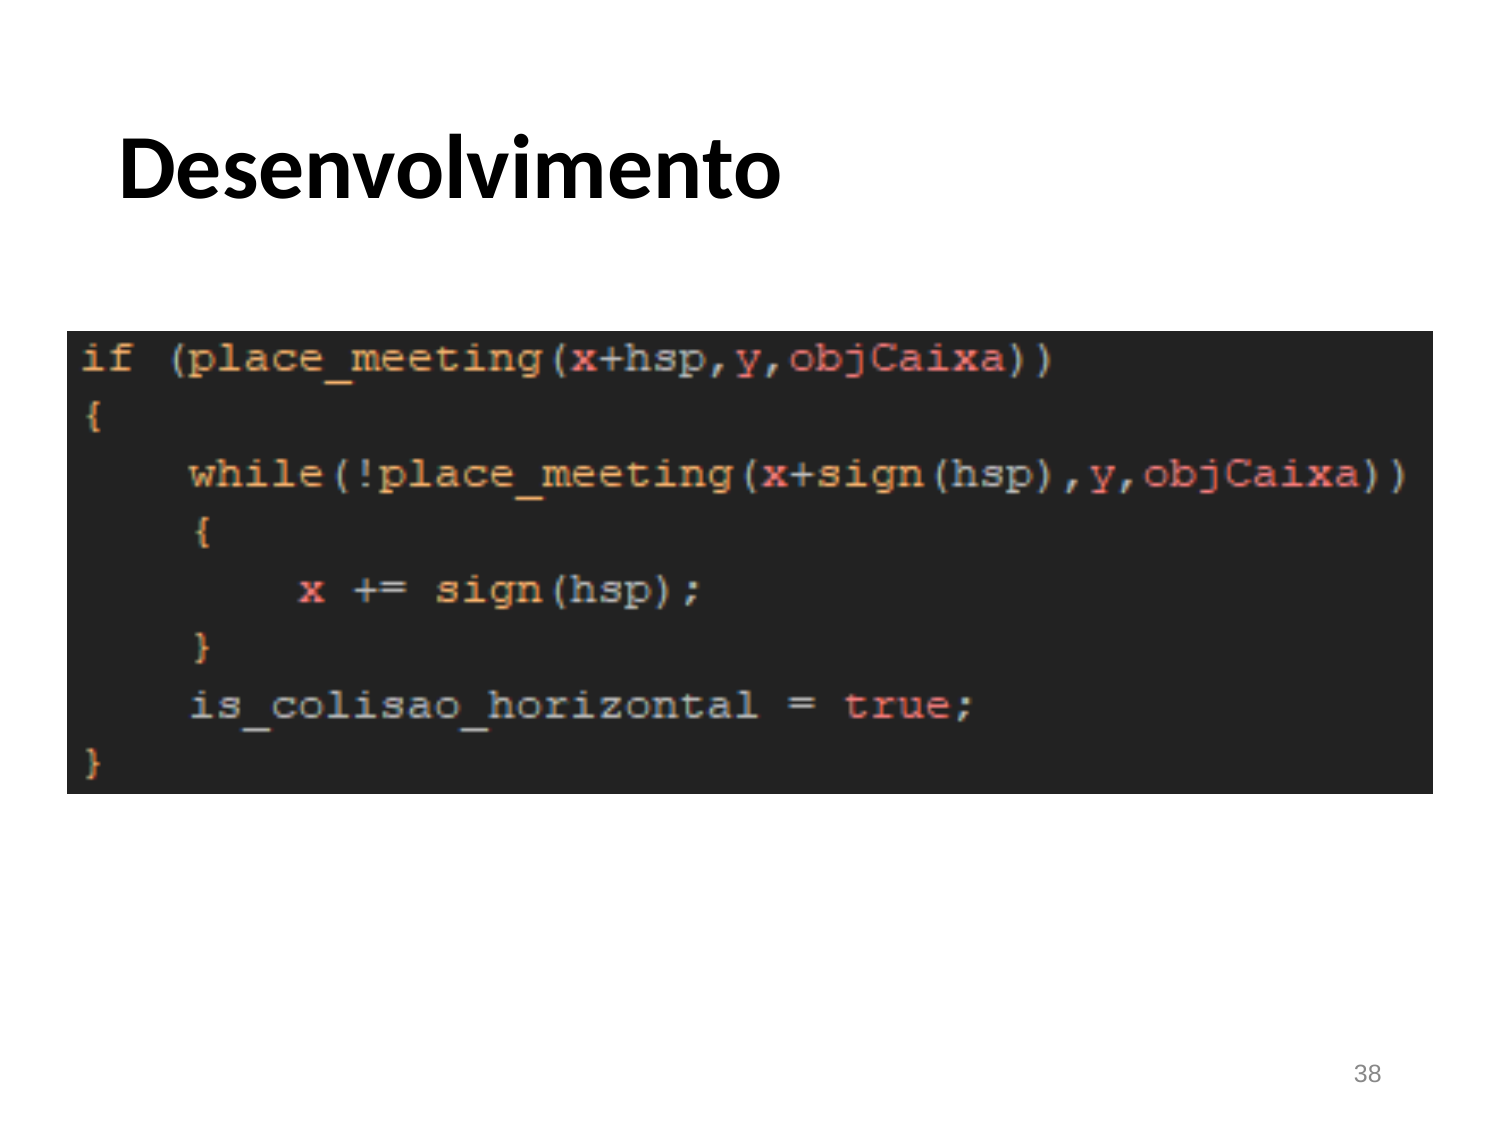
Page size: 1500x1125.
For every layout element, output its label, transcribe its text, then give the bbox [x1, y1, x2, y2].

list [67, 330, 1433, 795]
title Desenvolvimento [103, 59, 1397, 278]
slide_number ‹#› [1059, 1042, 1397, 1103]
